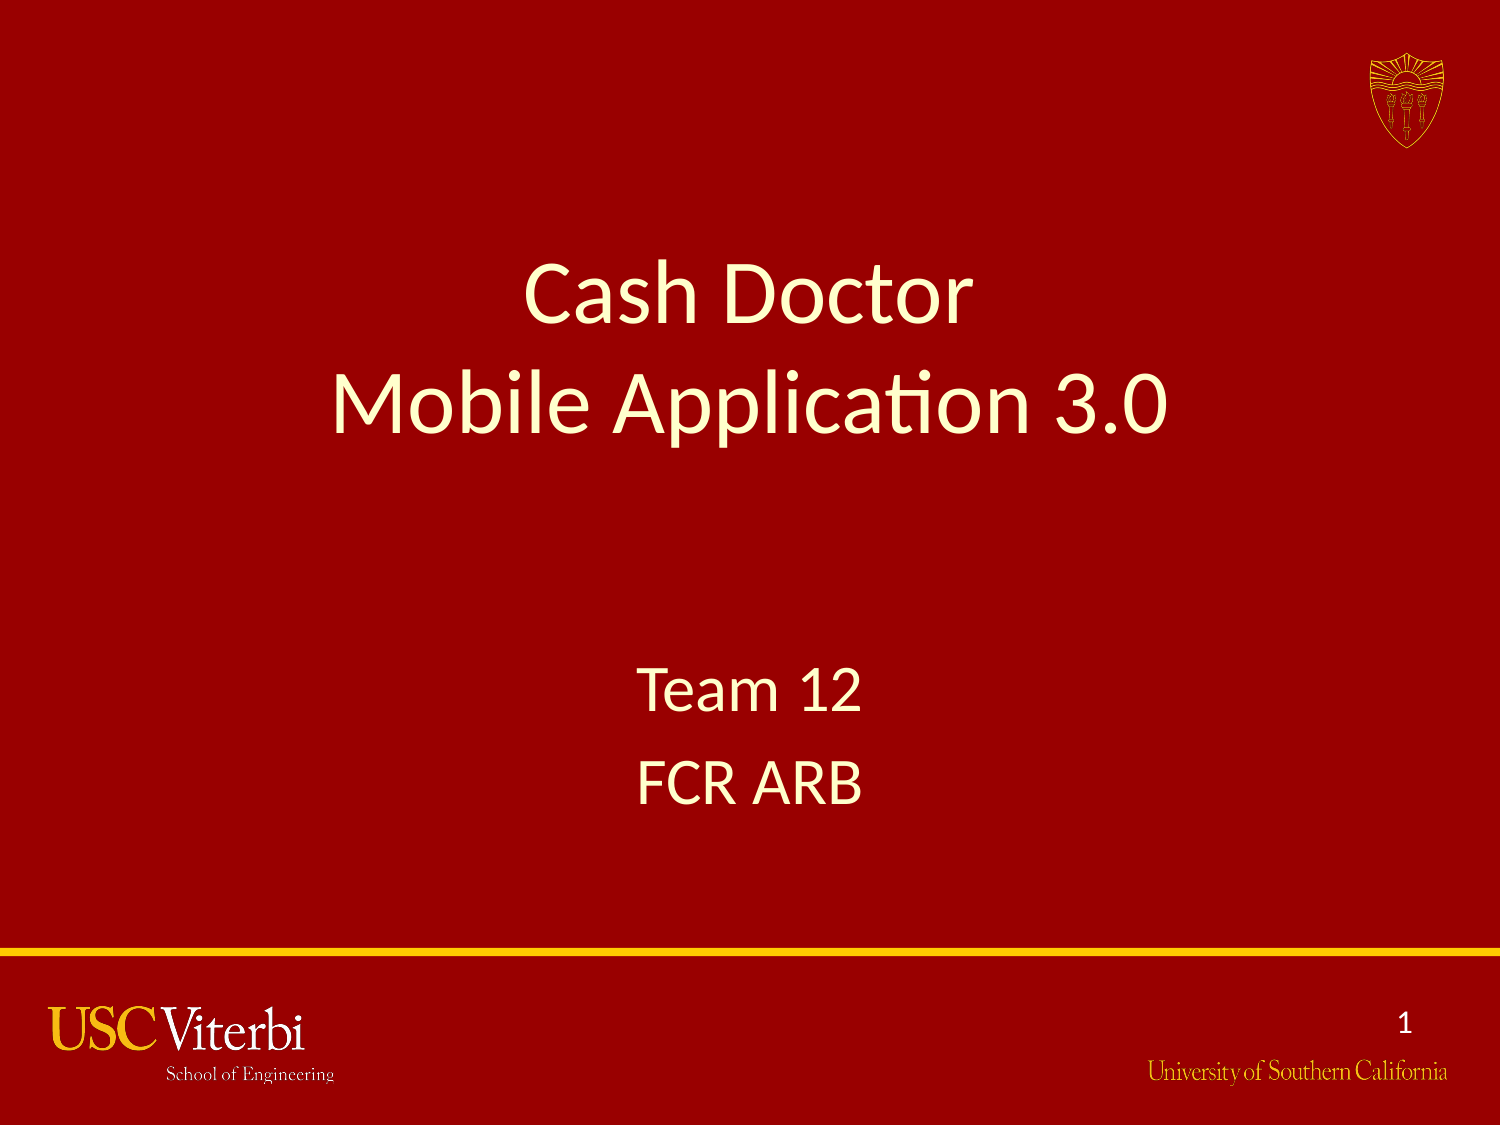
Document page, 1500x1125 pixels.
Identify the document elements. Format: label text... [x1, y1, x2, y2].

slide_number 1 [1078, 992, 1429, 1053]
title Cash Doctor Mobile Application 3.0 [112, 224, 1388, 570]
picture [1345, 38, 1468, 162]
picture [1147, 1059, 1447, 1086]
picture [47, 1006, 334, 1084]
subtitle Team 12 FCR ARB [225, 637, 1275, 863]
